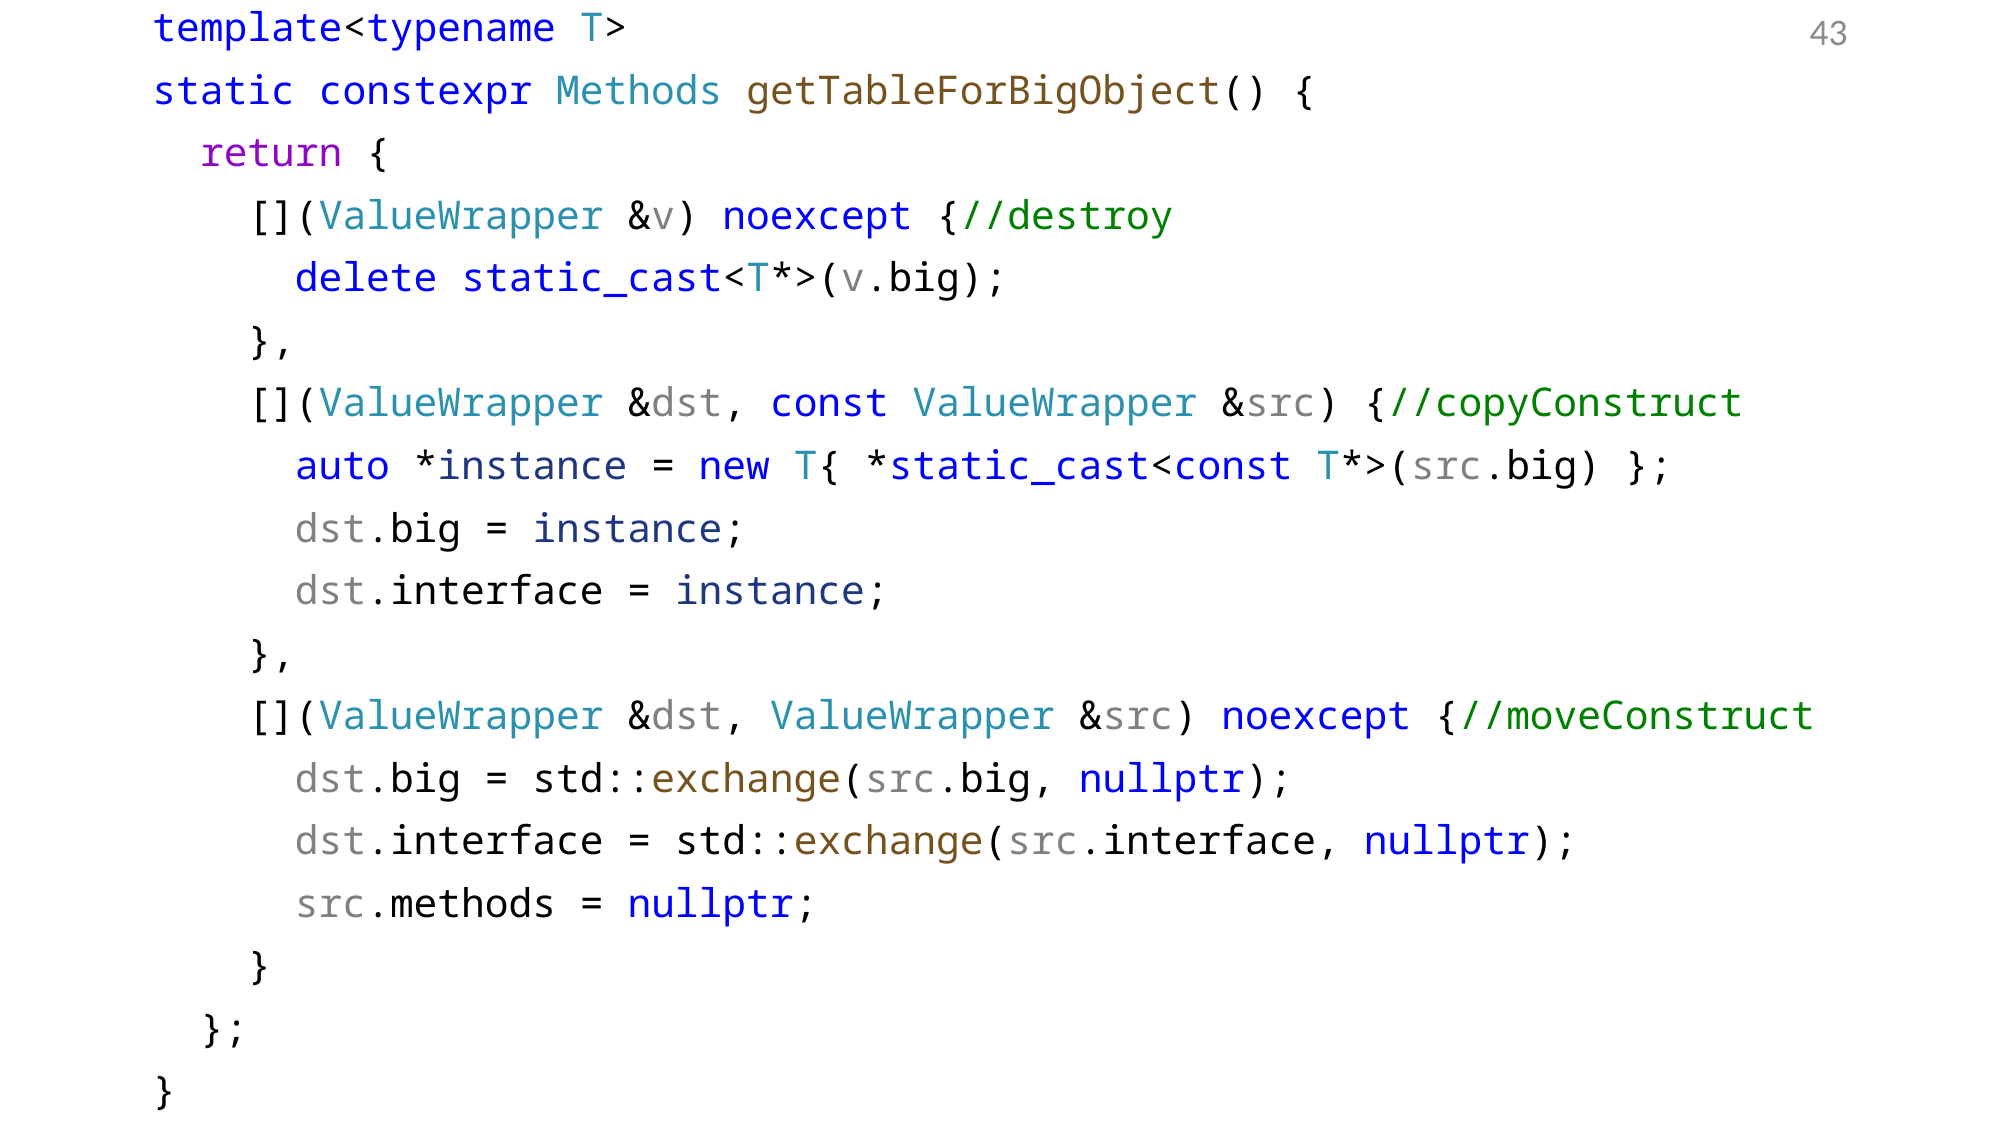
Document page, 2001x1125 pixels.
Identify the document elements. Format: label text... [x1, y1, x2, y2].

list template<typename T> static constexpr Methods getTableForBigObject() { return { [](ValueWrapper &v) noexcept {//destroy delete static_cast<T*>(v.big); }, [](ValueWrapper &dst, const ValueWrapper &src) {//copyConstruct auto *instance = new T{ *static_cast<const T*>(src.big) }; dst.big = instance; dst.interface = instance; }, [](ValueWrapper &dst, ValueWrapper &src) noexcept {//moveConstruct dst.big = std::exchange(src.big, nullptr); dst.interface = std::exchange(src.interface, nullptr); src.methods = nullptr; } }; } [137, 0, 2000, 1125]
slide_number 43 [1412, 0, 1863, 60]
